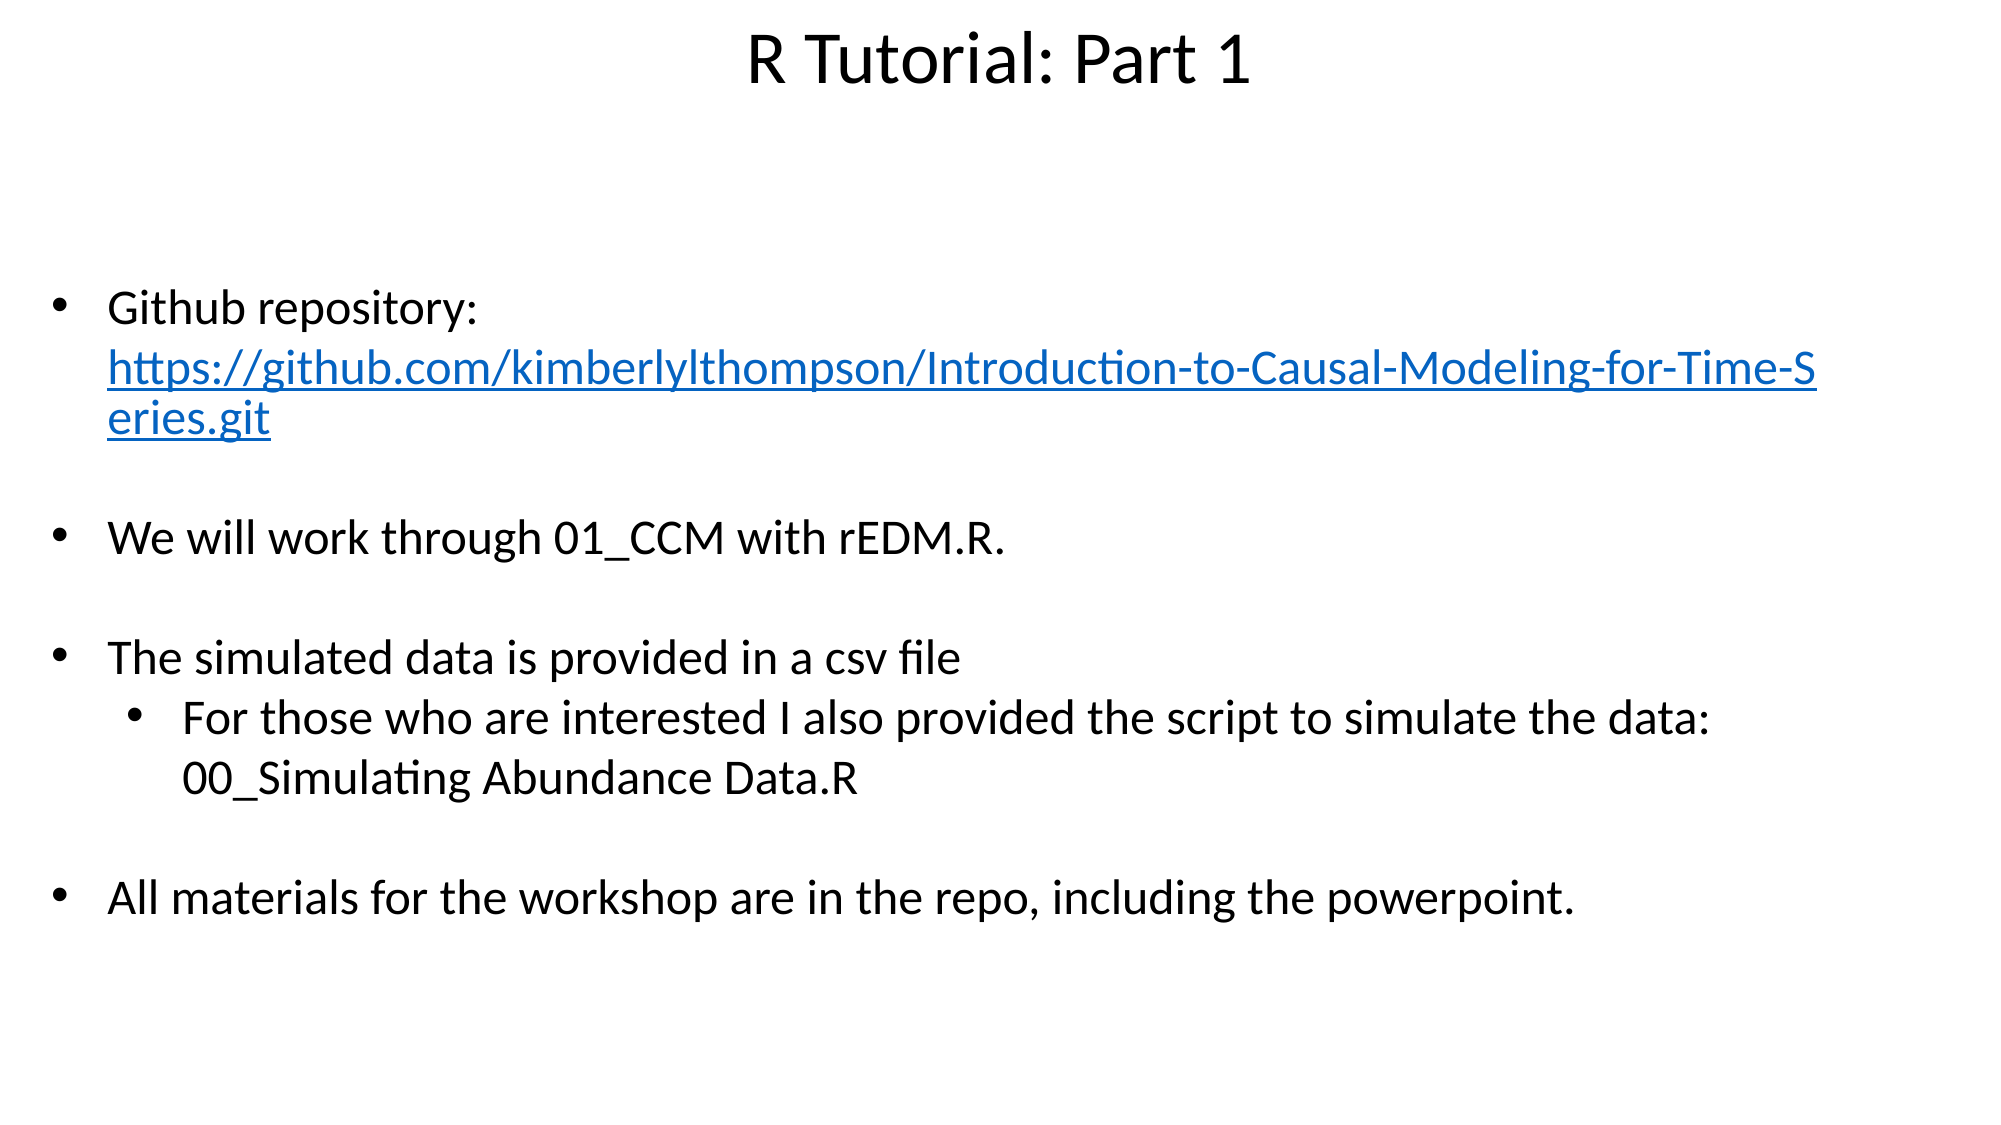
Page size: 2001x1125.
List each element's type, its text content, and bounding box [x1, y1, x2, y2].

text_box Github repository: https://github.com/kimberlylthompson/Introduction-to-Causal-Modeling-for-Time-Series.git We will work through 01_CCM with rEDM.R. The simulated data is provided in a csv file For those who are interested I also provided the script to simulate the data: 00_Simulating Abundance Data.R All materials for the workshop are in the repo, including the powerpoint. [36, 266, 1853, 942]
text_box R Tutorial: Part 1 [0, 1, 2000, 107]
